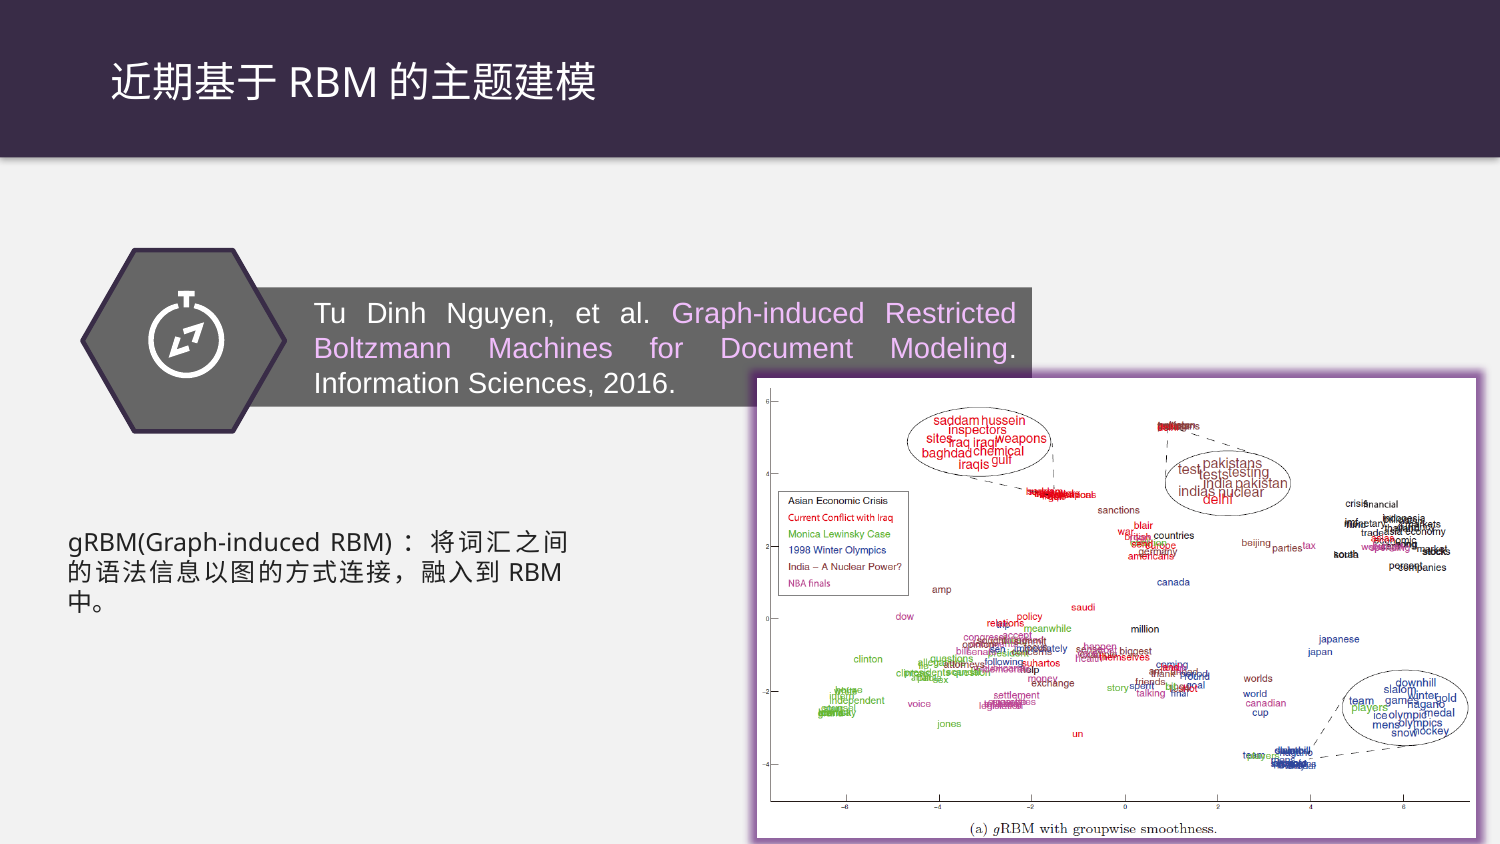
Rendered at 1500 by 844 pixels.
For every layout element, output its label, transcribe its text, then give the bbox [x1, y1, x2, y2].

text_box [0, 0, 1500, 158]
text_box [249, 285, 1034, 409]
text_box 近期基于RBM的主题建模 [96, 48, 613, 114]
picture [757, 377, 1477, 838]
text_box gRBM(Graph-induced RBM)：将词汇之间的语法信息以图的方式连接，融入到RBM中。 [53, 519, 584, 625]
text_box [148, 290, 225, 379]
text_box [80, 248, 287, 434]
text_box Tu Dinh Nguyen, et al. Graph-induced Restricted Boltzmann Machines for Document Modeling. Information Sciences, 2016. [298, 287, 1032, 407]
